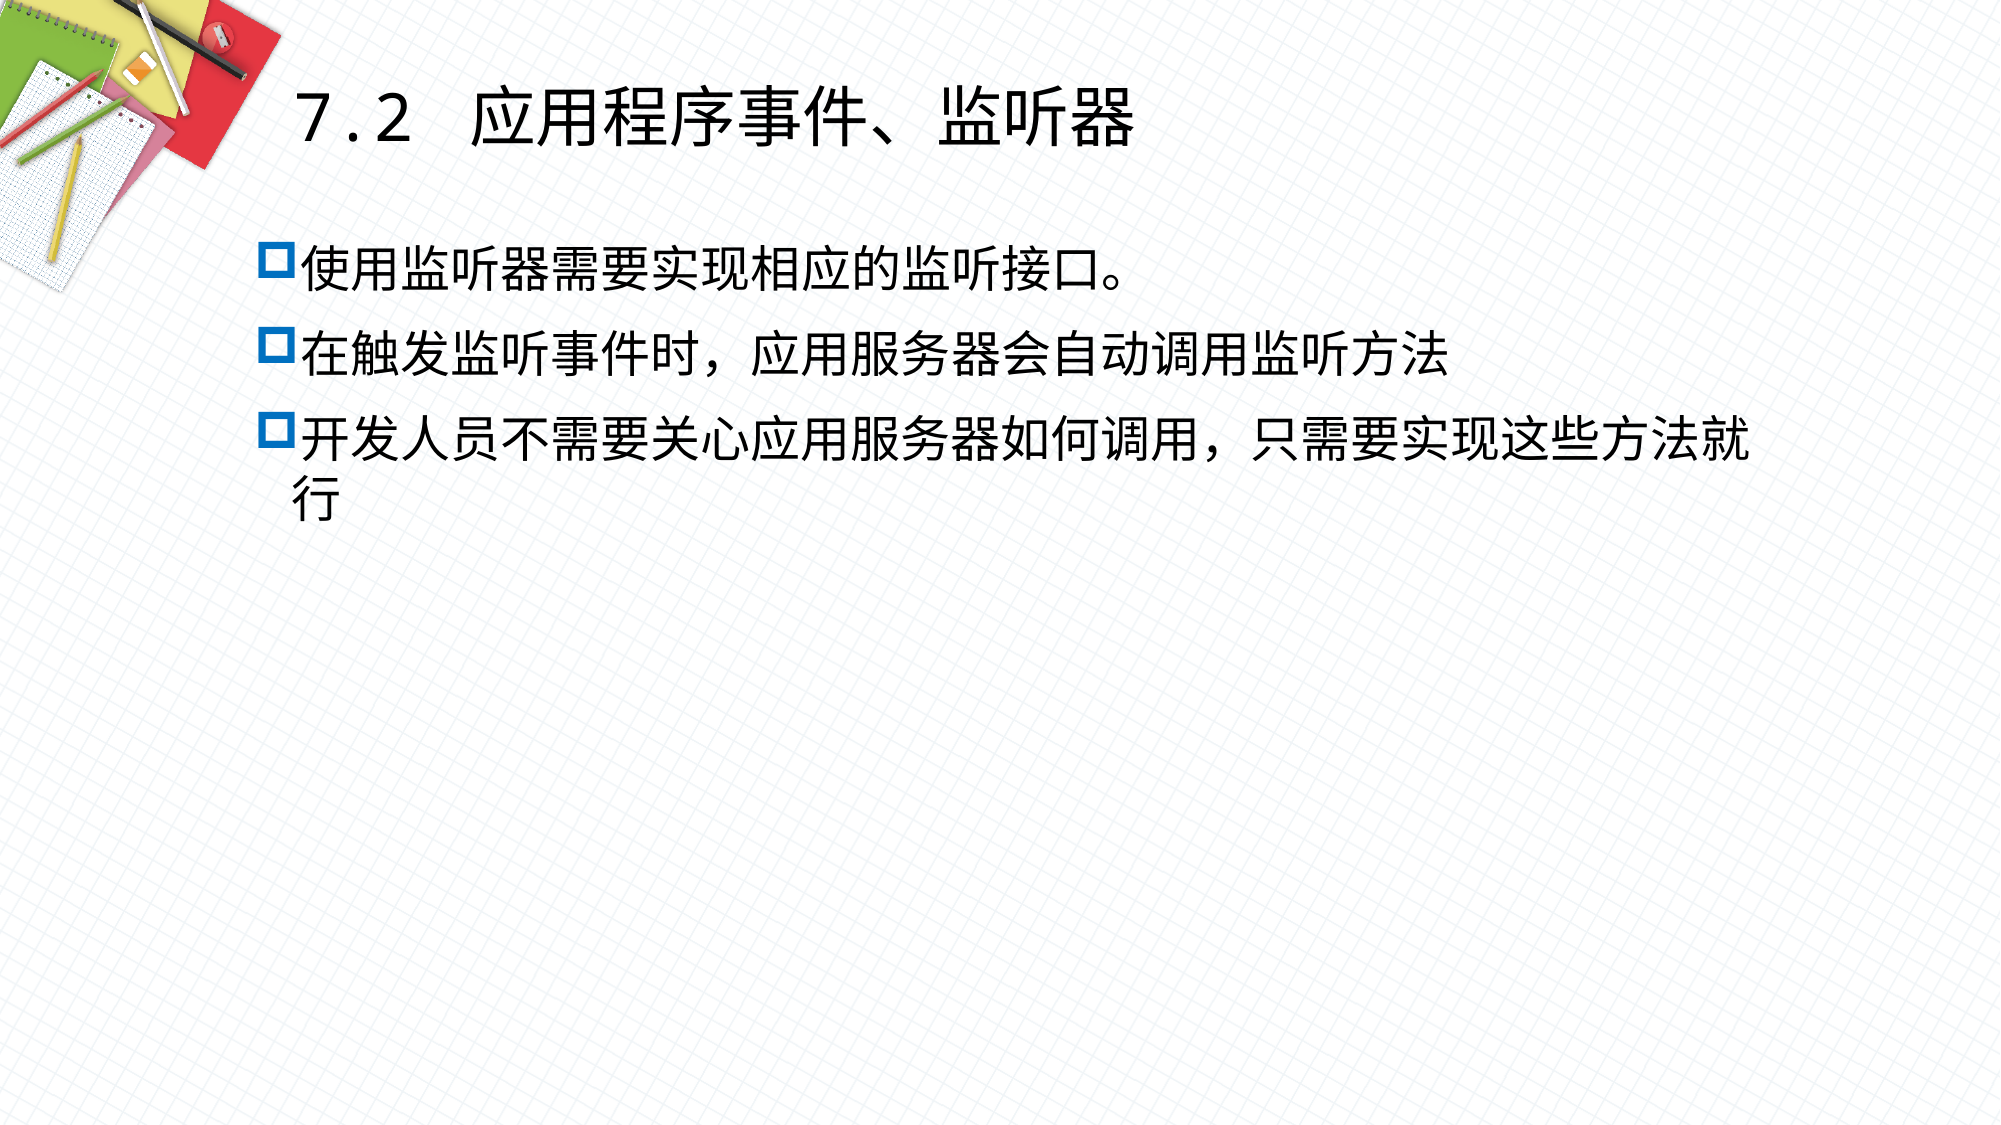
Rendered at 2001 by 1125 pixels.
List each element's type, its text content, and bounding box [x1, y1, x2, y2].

list 使用监听器需要实现相应的监听接口。 在触发监听事件时，应用服务器会自动调用监听方法 开发人员不需要关心应用服务器如何调用，只需要实现这些方法就行 [239, 229, 1806, 897]
picture [0, 0, 289, 298]
list 7.2 应用程序事件、监听器 [278, 76, 1767, 173]
